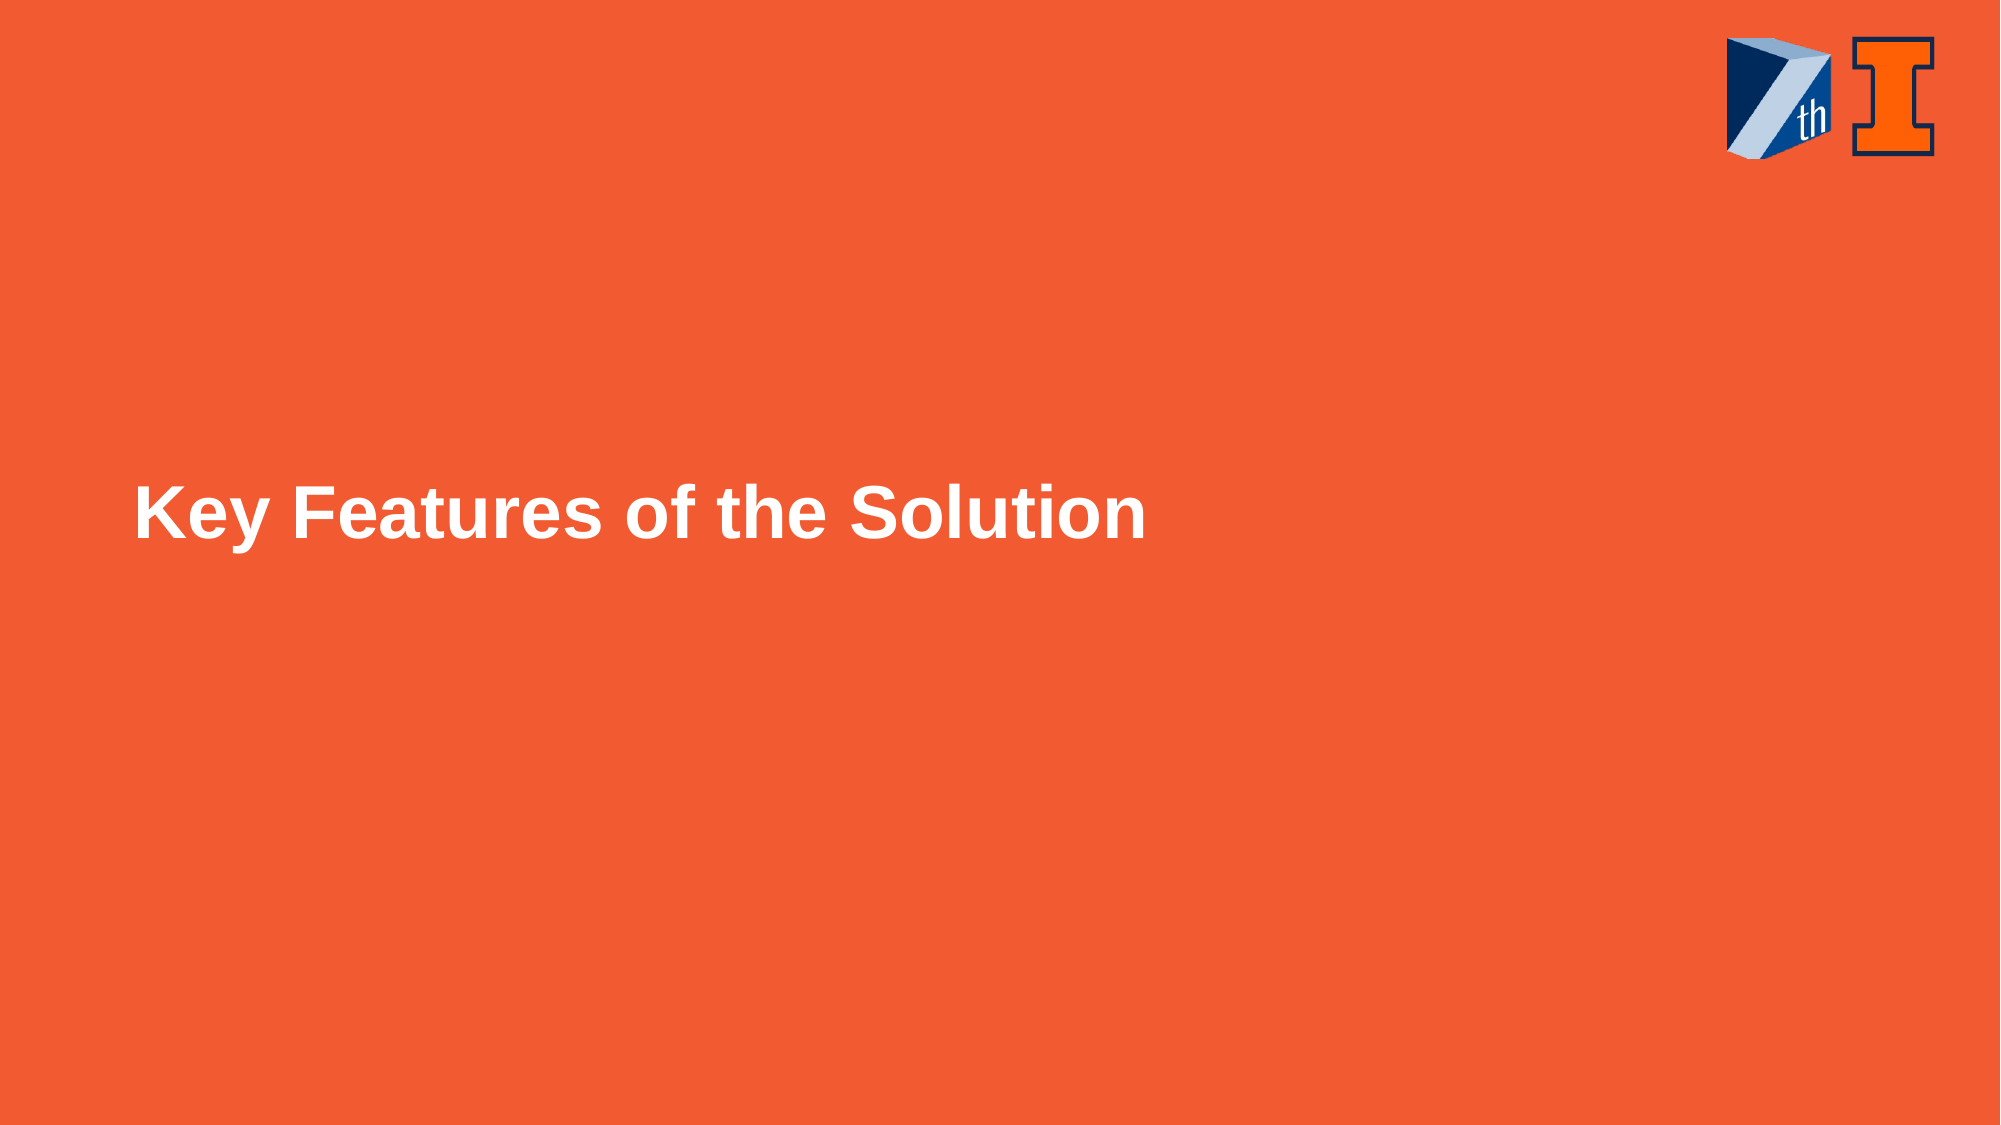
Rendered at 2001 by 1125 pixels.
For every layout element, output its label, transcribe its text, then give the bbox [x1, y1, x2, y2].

text_box Key Features of the Solution [118, 456, 1165, 562]
picture [1727, 22, 1967, 170]
